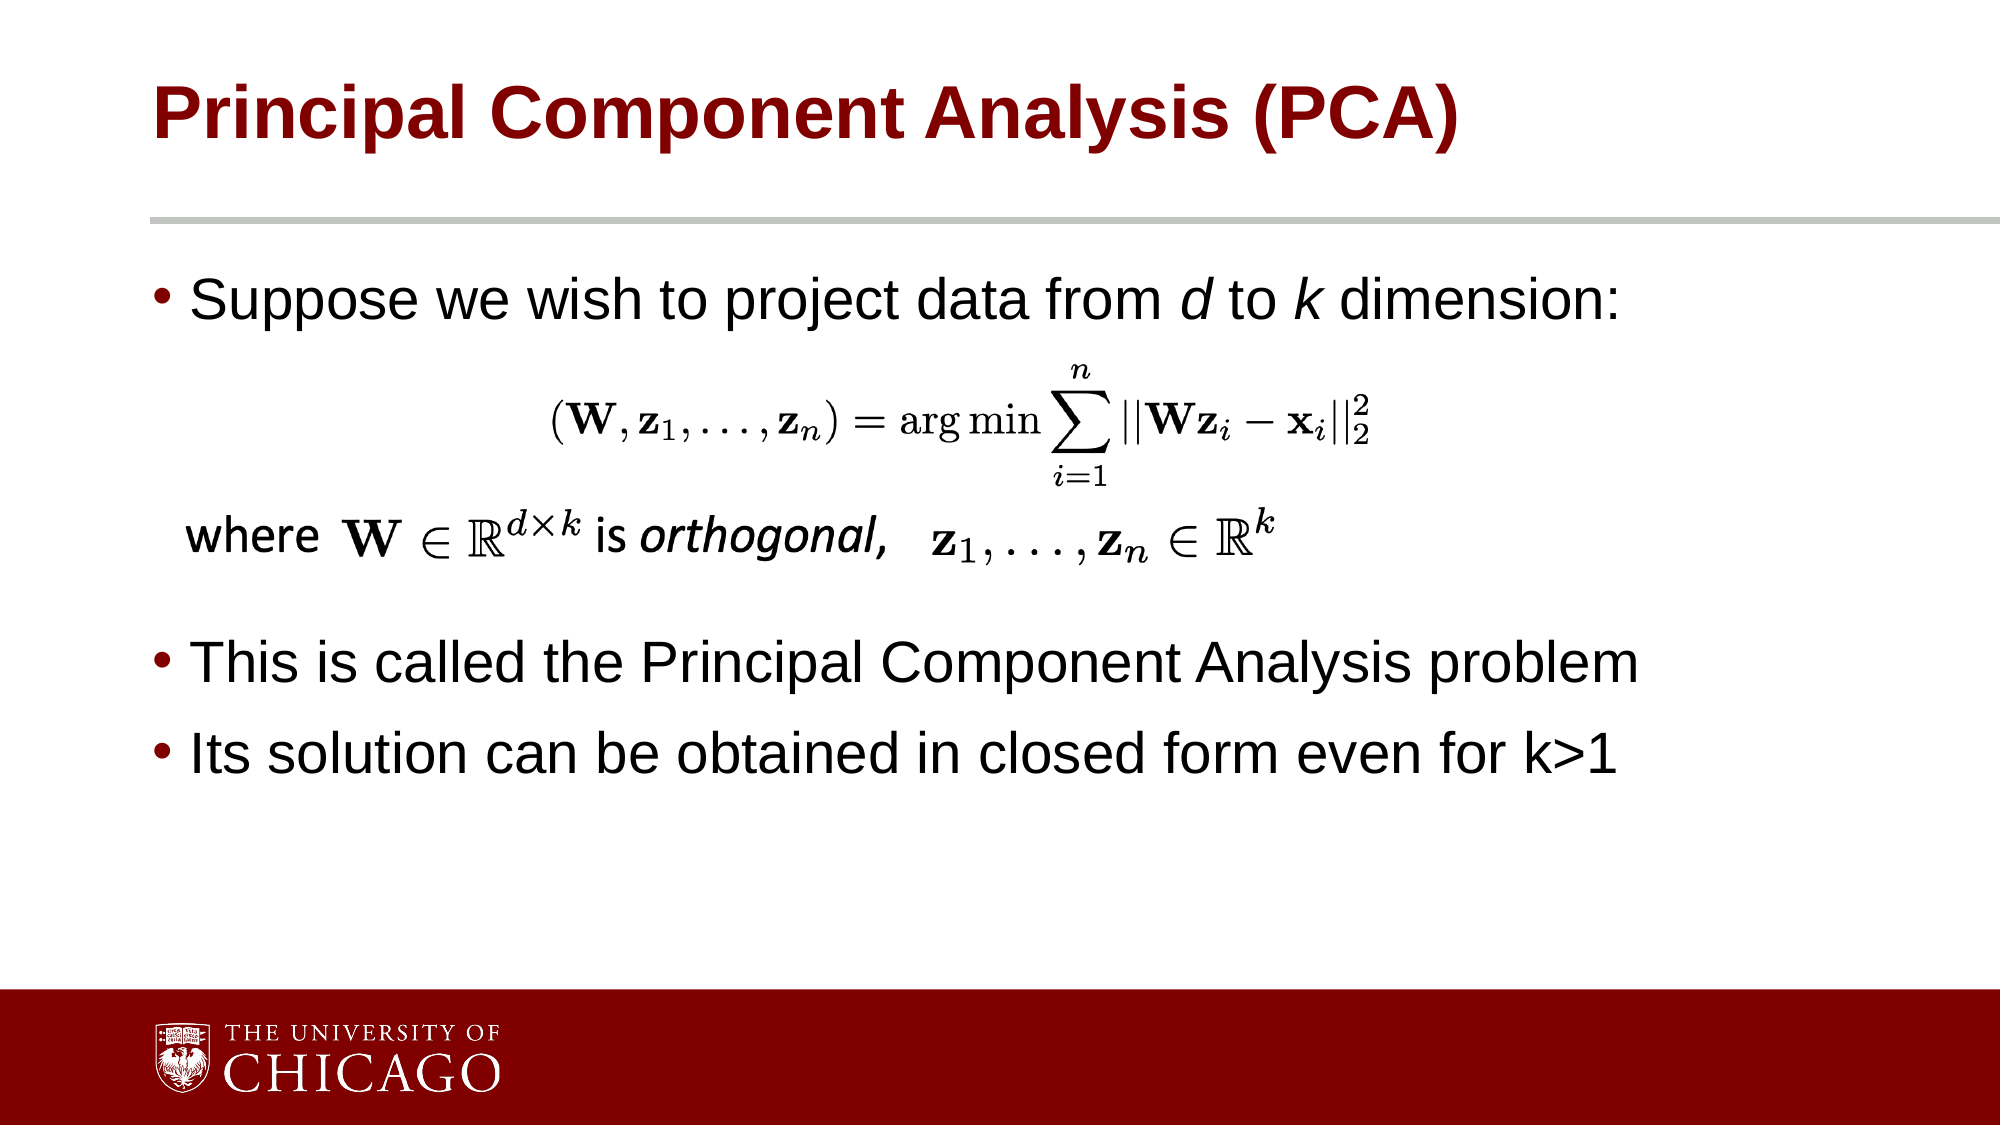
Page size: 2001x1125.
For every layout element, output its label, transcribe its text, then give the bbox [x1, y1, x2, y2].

title Principal Component Analysis (PCA) [137, 0, 1863, 218]
list Suppose we wish to project data from d to k dimension: This is called the Principal Component Analysis problem Its solution can be obtained in closed form even for k>1 [137, 253, 1863, 936]
picture [175, 351, 1379, 575]
